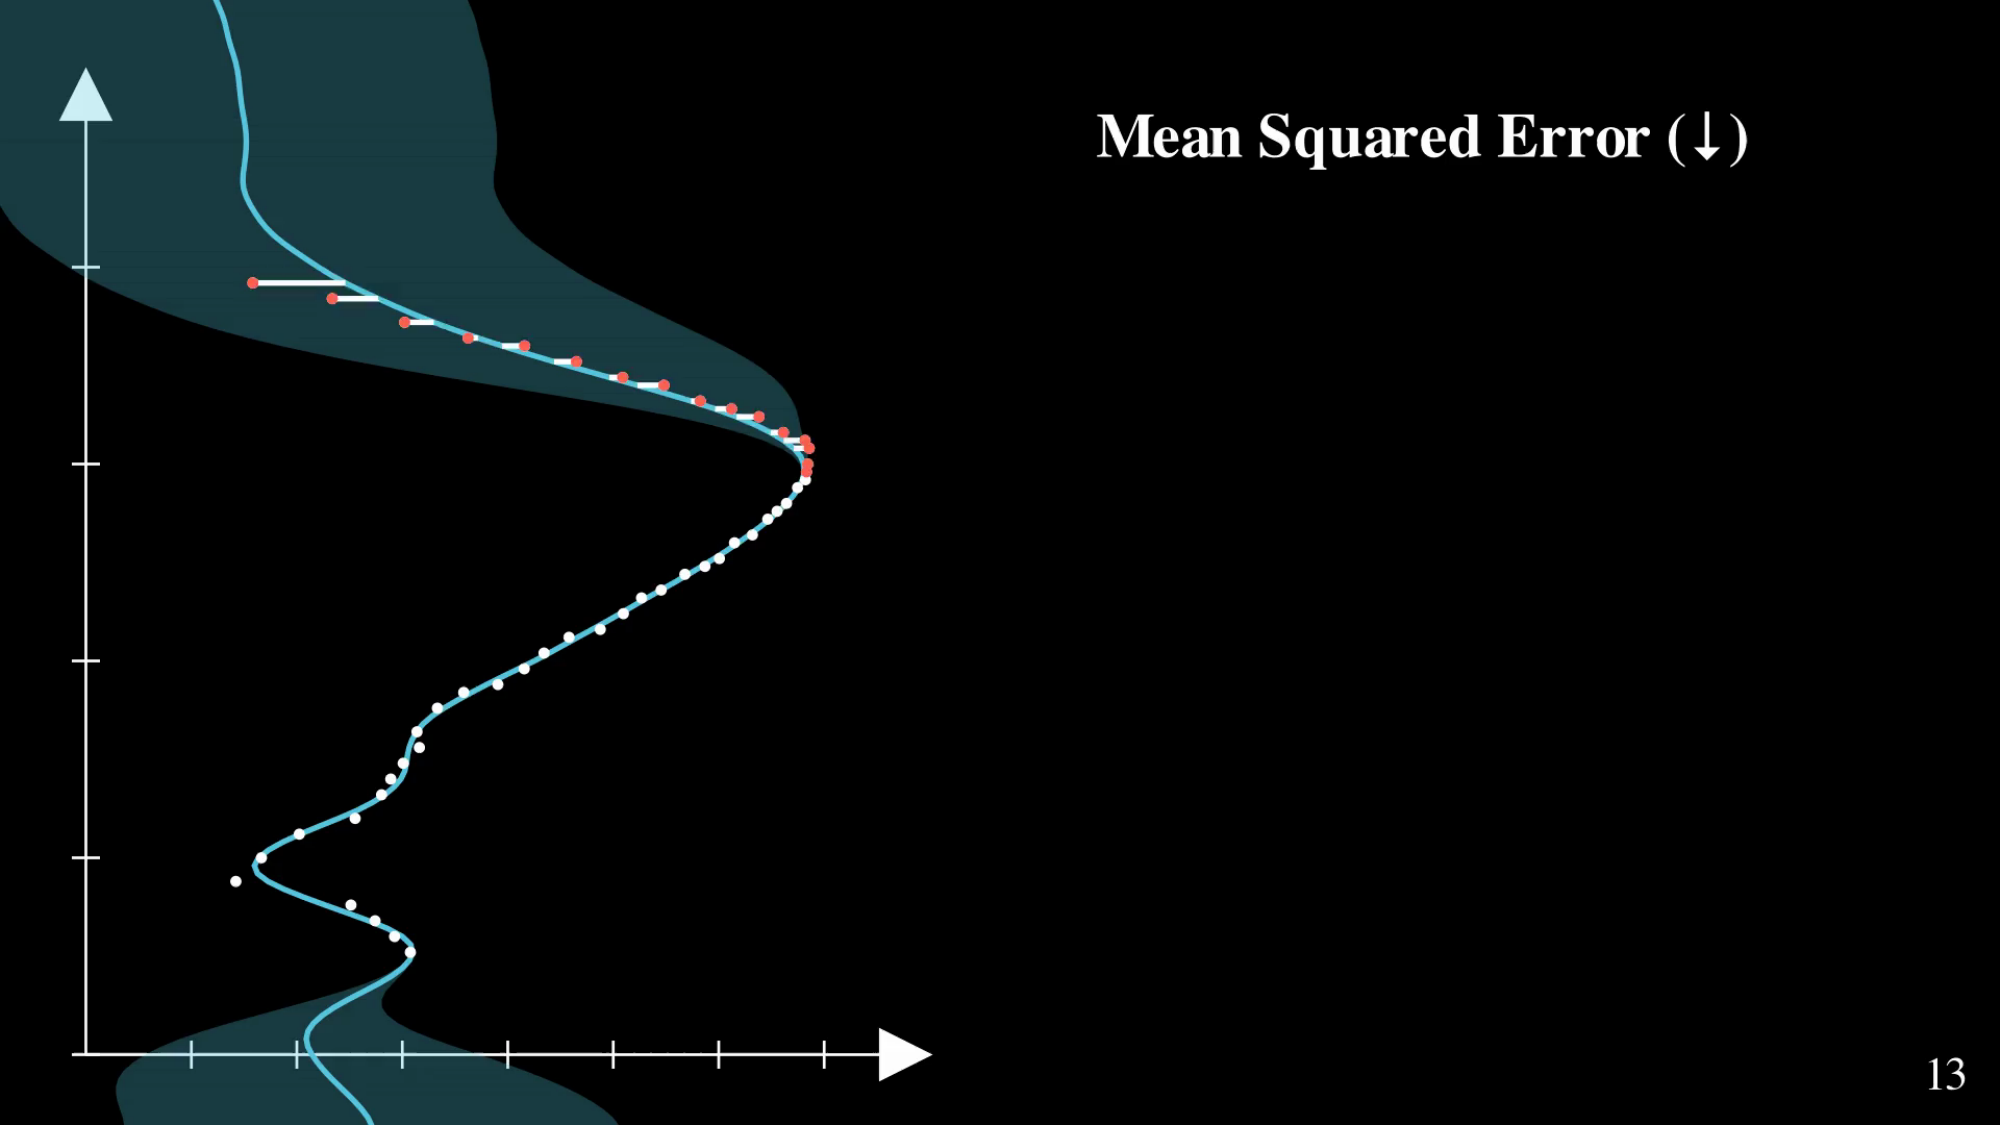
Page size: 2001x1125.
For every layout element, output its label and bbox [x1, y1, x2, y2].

text_box [0, 0, 2000, 1125]
